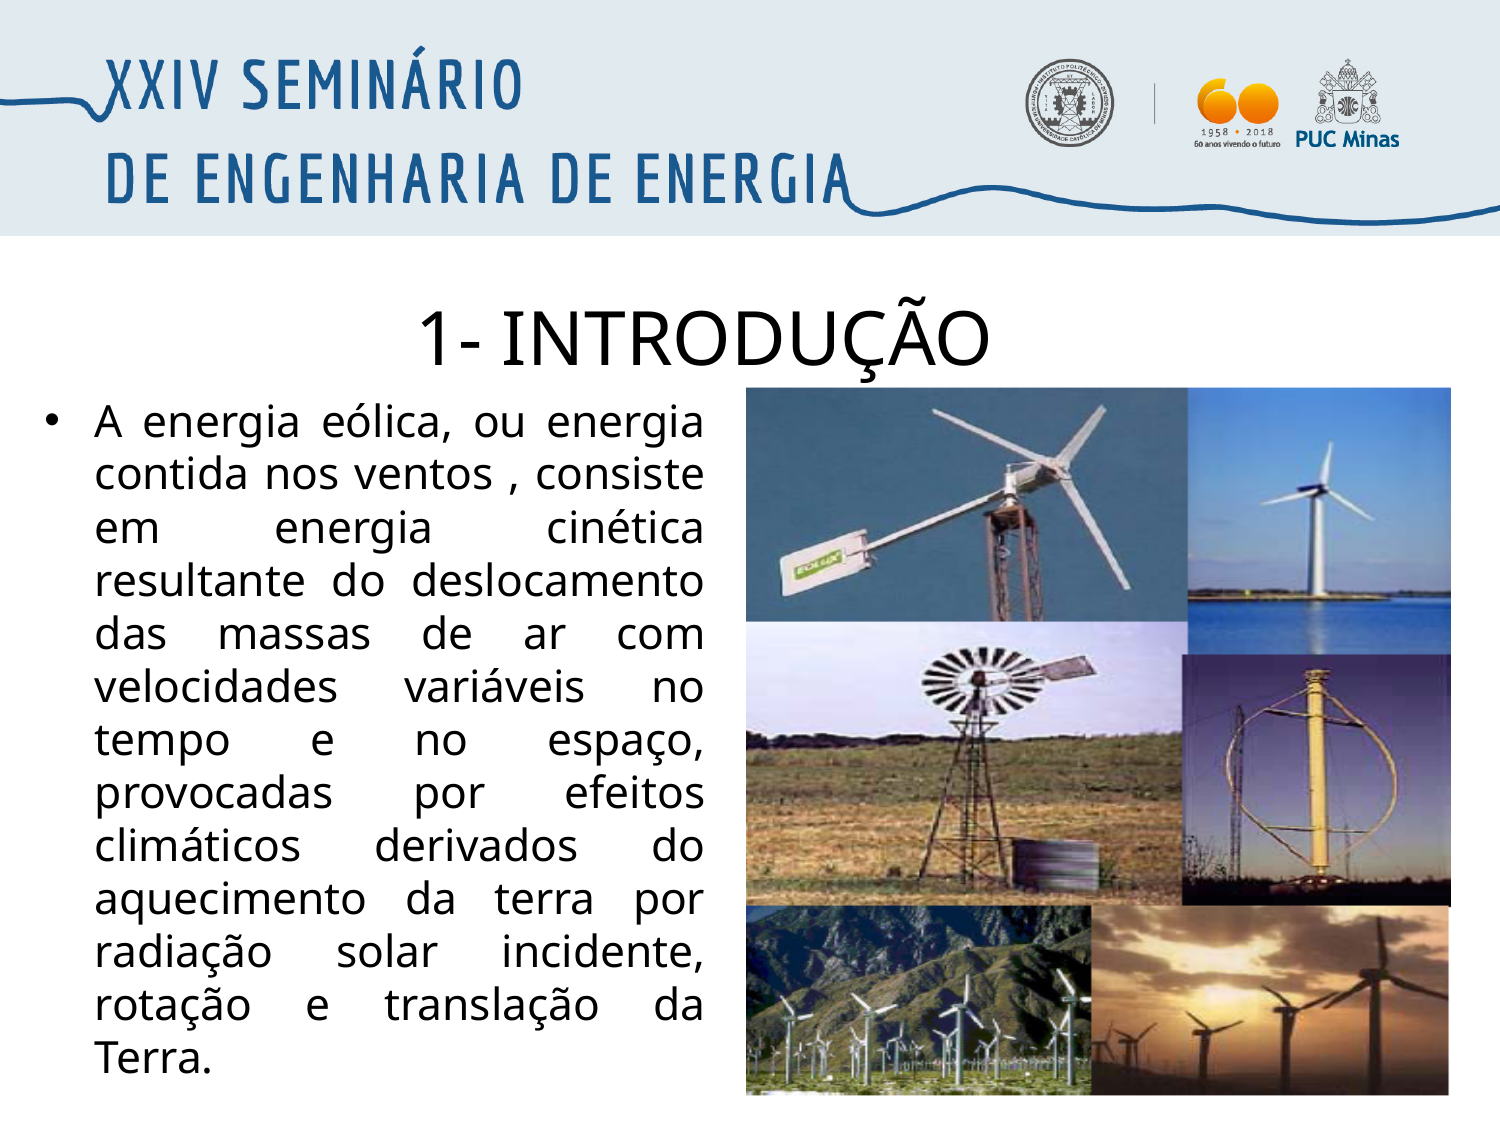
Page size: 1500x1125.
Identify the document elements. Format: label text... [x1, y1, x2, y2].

list A energia eólica, ou energia contida nos ventos , consiste em energia cinética resultante do deslocamento das massas de ar com velocidades variáveis no tempo e no espaço, provocadas por efeitos climáticos derivados do aquecimento da terra por radiação solar incidente, rotação e translação da Terra. [29, 385, 721, 1094]
picture [0, 0, 1500, 1125]
title 1- INTRODUÇÃO [29, 241, 1380, 430]
